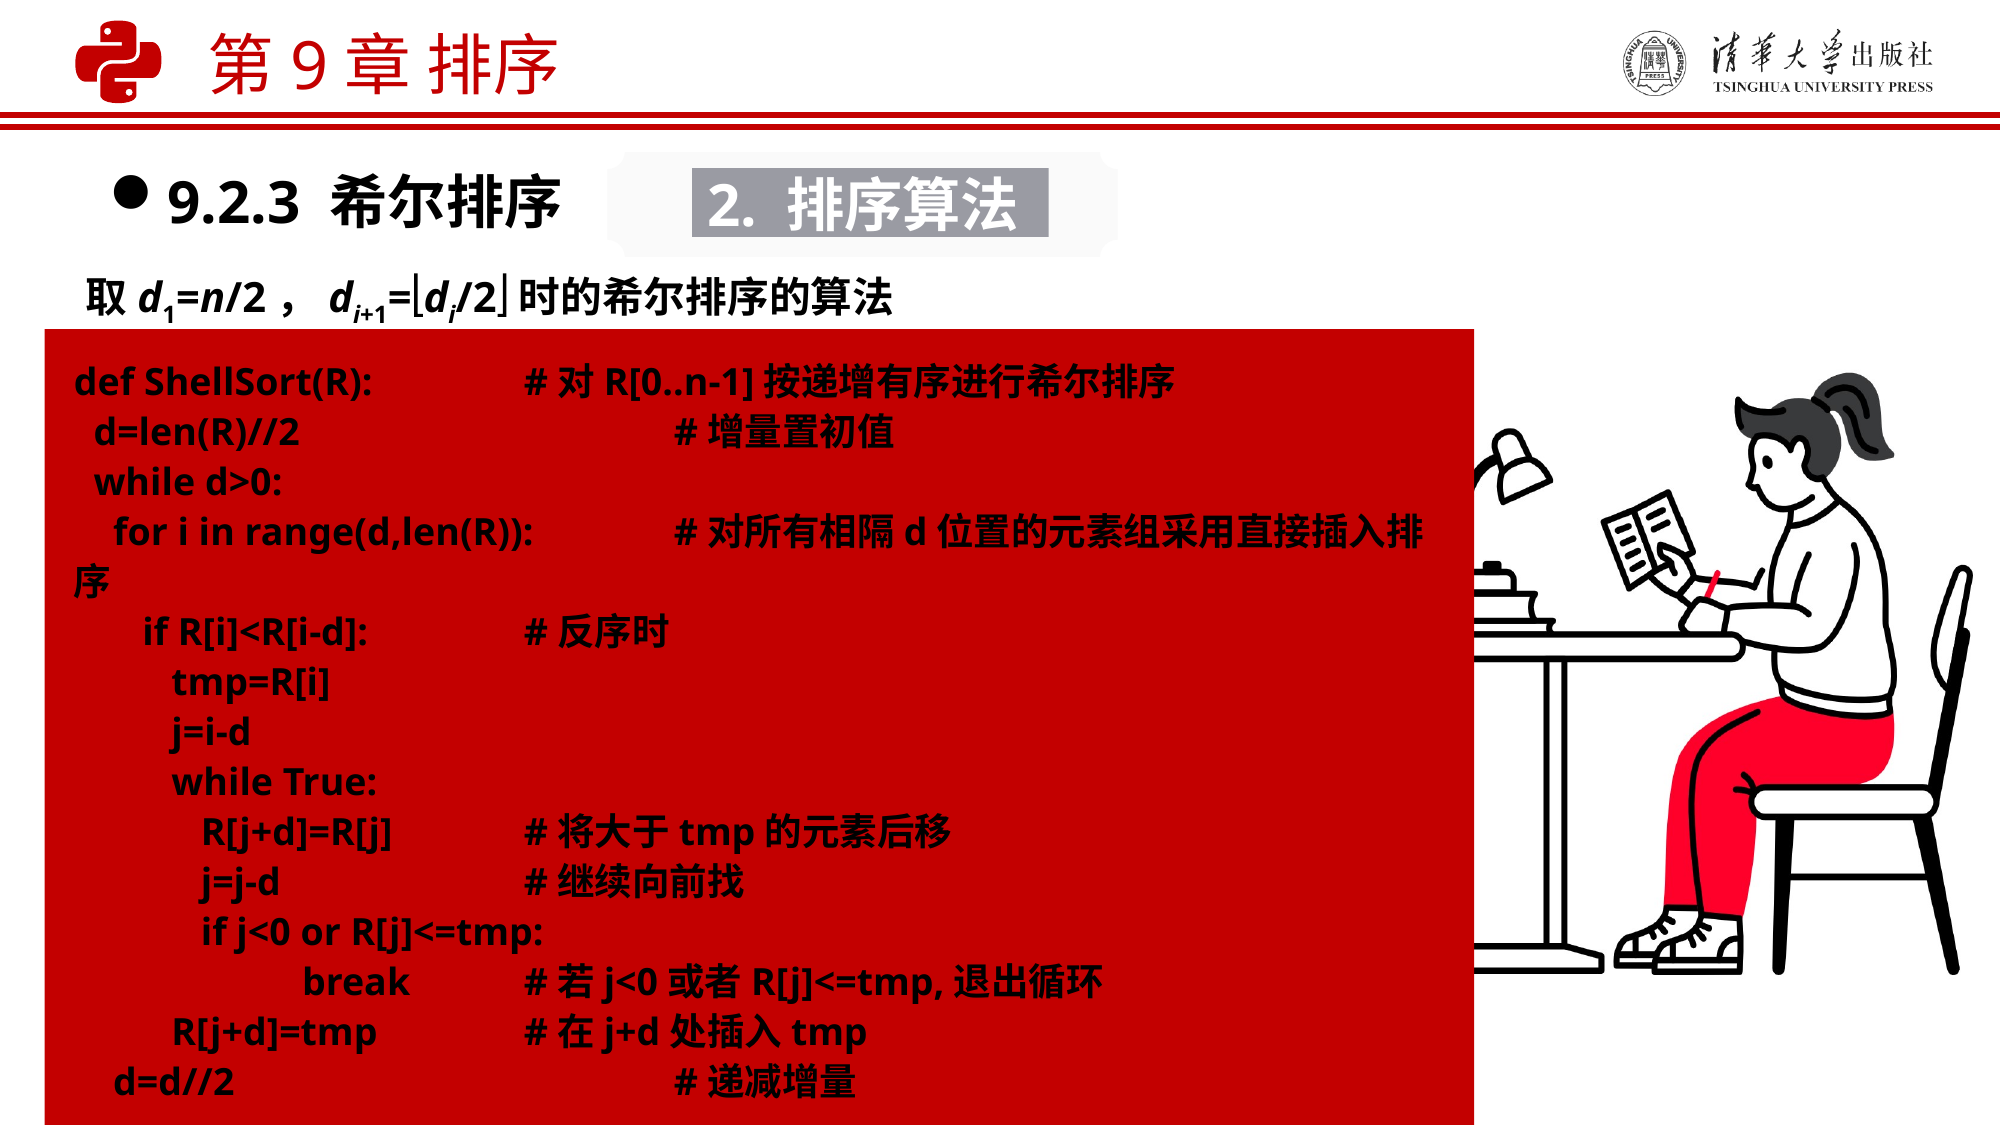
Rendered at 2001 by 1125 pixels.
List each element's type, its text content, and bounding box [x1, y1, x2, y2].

text_box 第9章 排序 [193, 15, 1037, 110]
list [1374, 328, 2000, 999]
text_box 9.2.3 希尔排序 [94, 157, 607, 243]
text_box 取d1=n/2，di+1=di/2时的希尔排序的算法 [71, 263, 1021, 328]
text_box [607, 151, 1118, 258]
text_box def ShellSort(R): #对R[0..n-1]按递增有序进行希尔排序 d=len(R)//2 #增量置初值 while d>0: for i in range(d,len(R)): #对所有相隔d位置的元素组采用直接插入排序 if R[i]<R[i-d]: #反序时 tmp=R[i] j=i-d while True: R[j+d]=R[j] #将大于tmp的元素后移 j=j-d #继续向前找 if j<0 or R[j]<=tmp: break #若j<0或者R[j]<=tmp,退出循环 R[j+d]=tmp #在j+d处插入tmp d=d//2 #递减增量 [43, 328, 1475, 1125]
